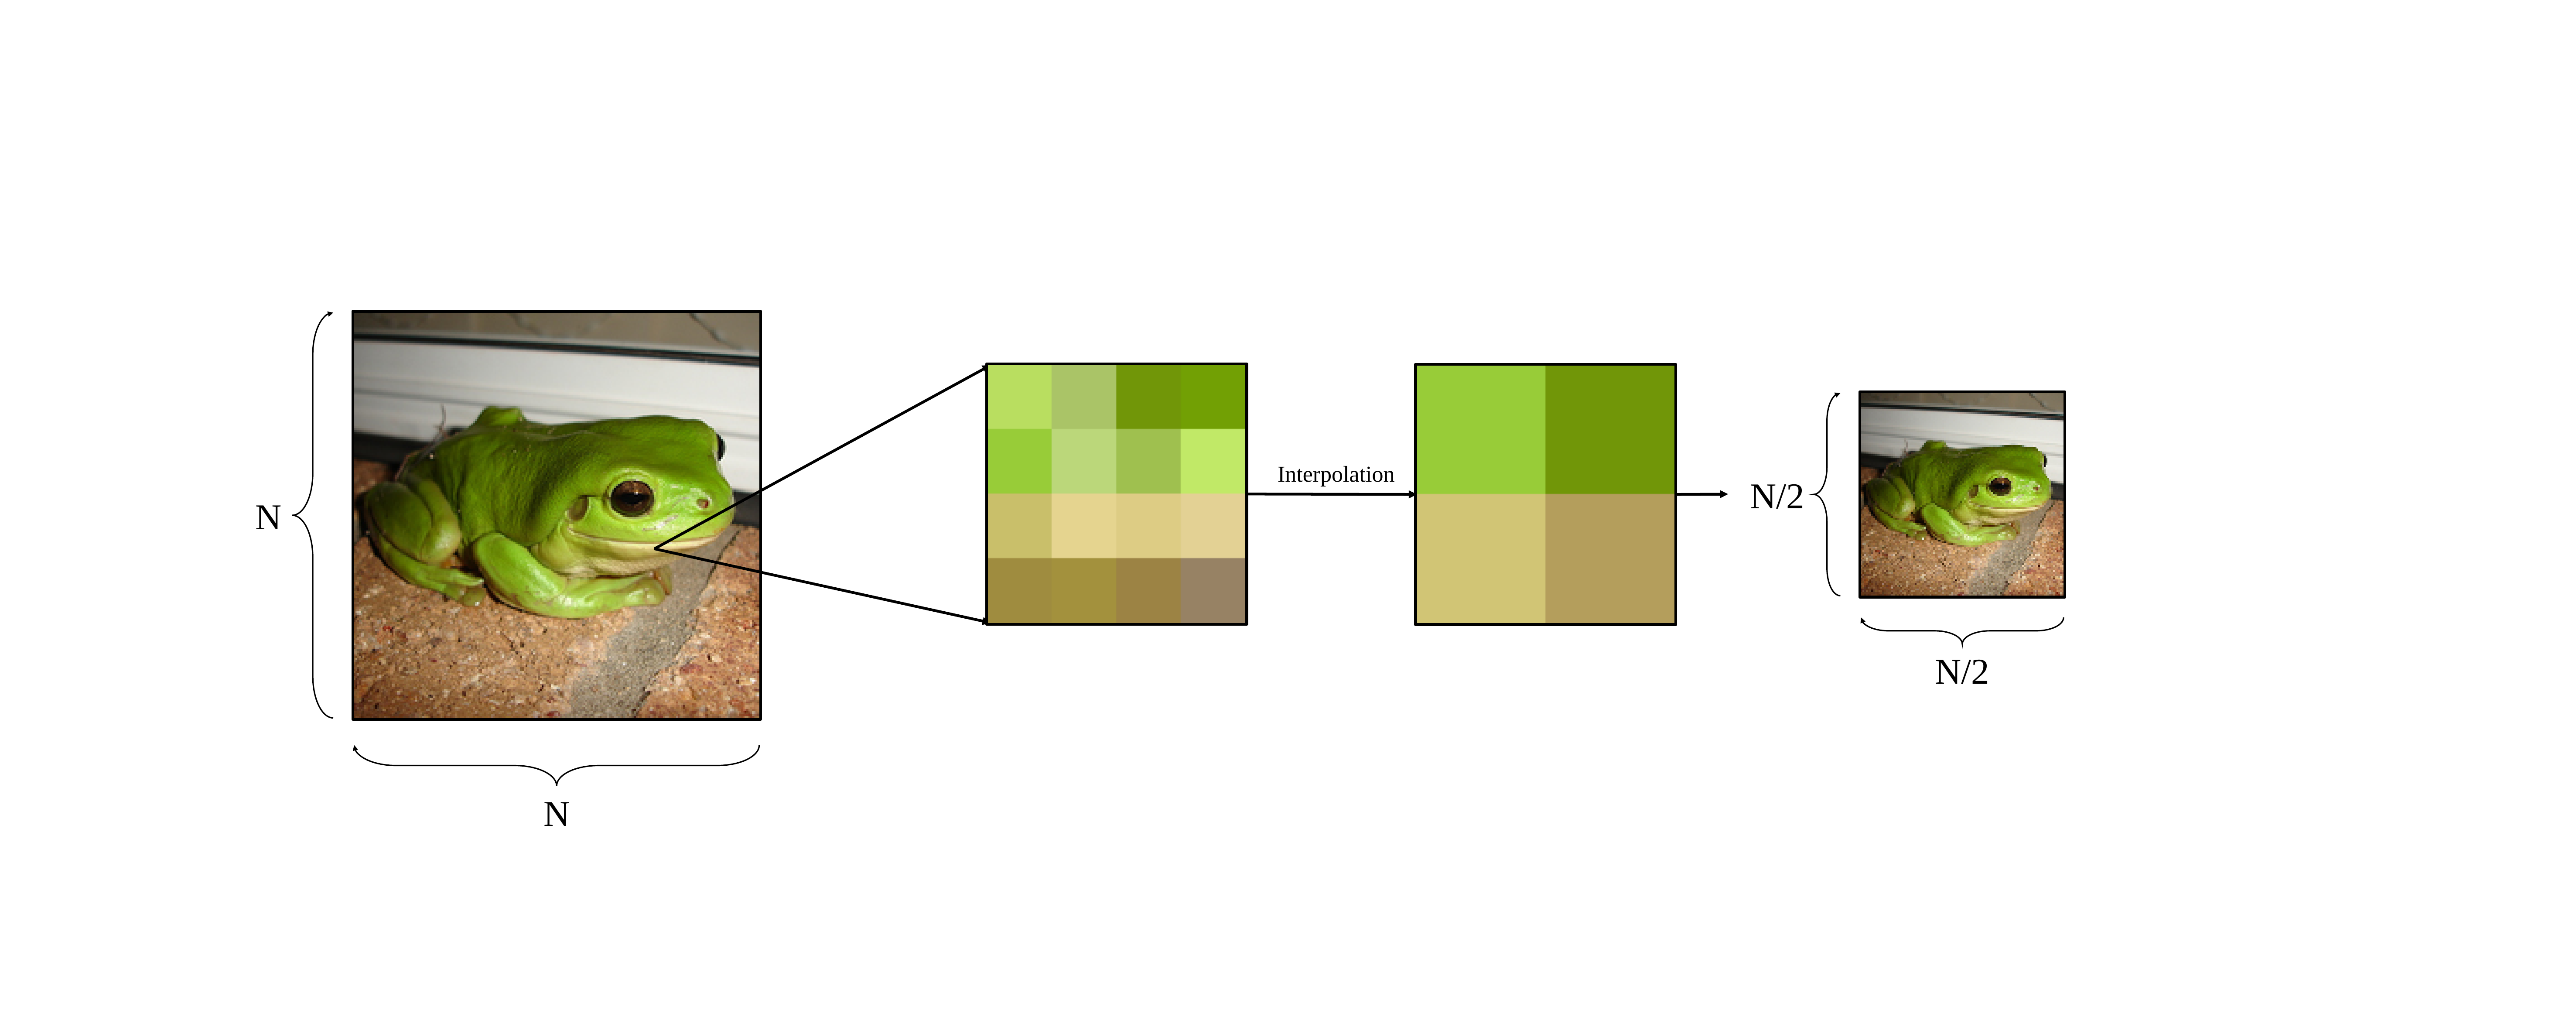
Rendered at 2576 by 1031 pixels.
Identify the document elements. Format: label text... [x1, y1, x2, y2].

text_box [353, 745, 760, 786]
text_box N/2 [1728, 469, 1827, 519]
picture [1861, 393, 2064, 596]
picture [1417, 365, 1675, 623]
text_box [654, 548, 987, 623]
text_box [1860, 617, 2064, 644]
text_box N [506, 787, 608, 837]
text_box Interpolation [1257, 456, 1415, 490]
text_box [654, 365, 987, 548]
picture [987, 365, 1246, 623]
text_box N [217, 490, 320, 540]
text_box [1826, 392, 1841, 596]
text_box [310, 311, 334, 719]
picture [354, 312, 759, 718]
text_box N/2 [1913, 644, 2012, 695]
